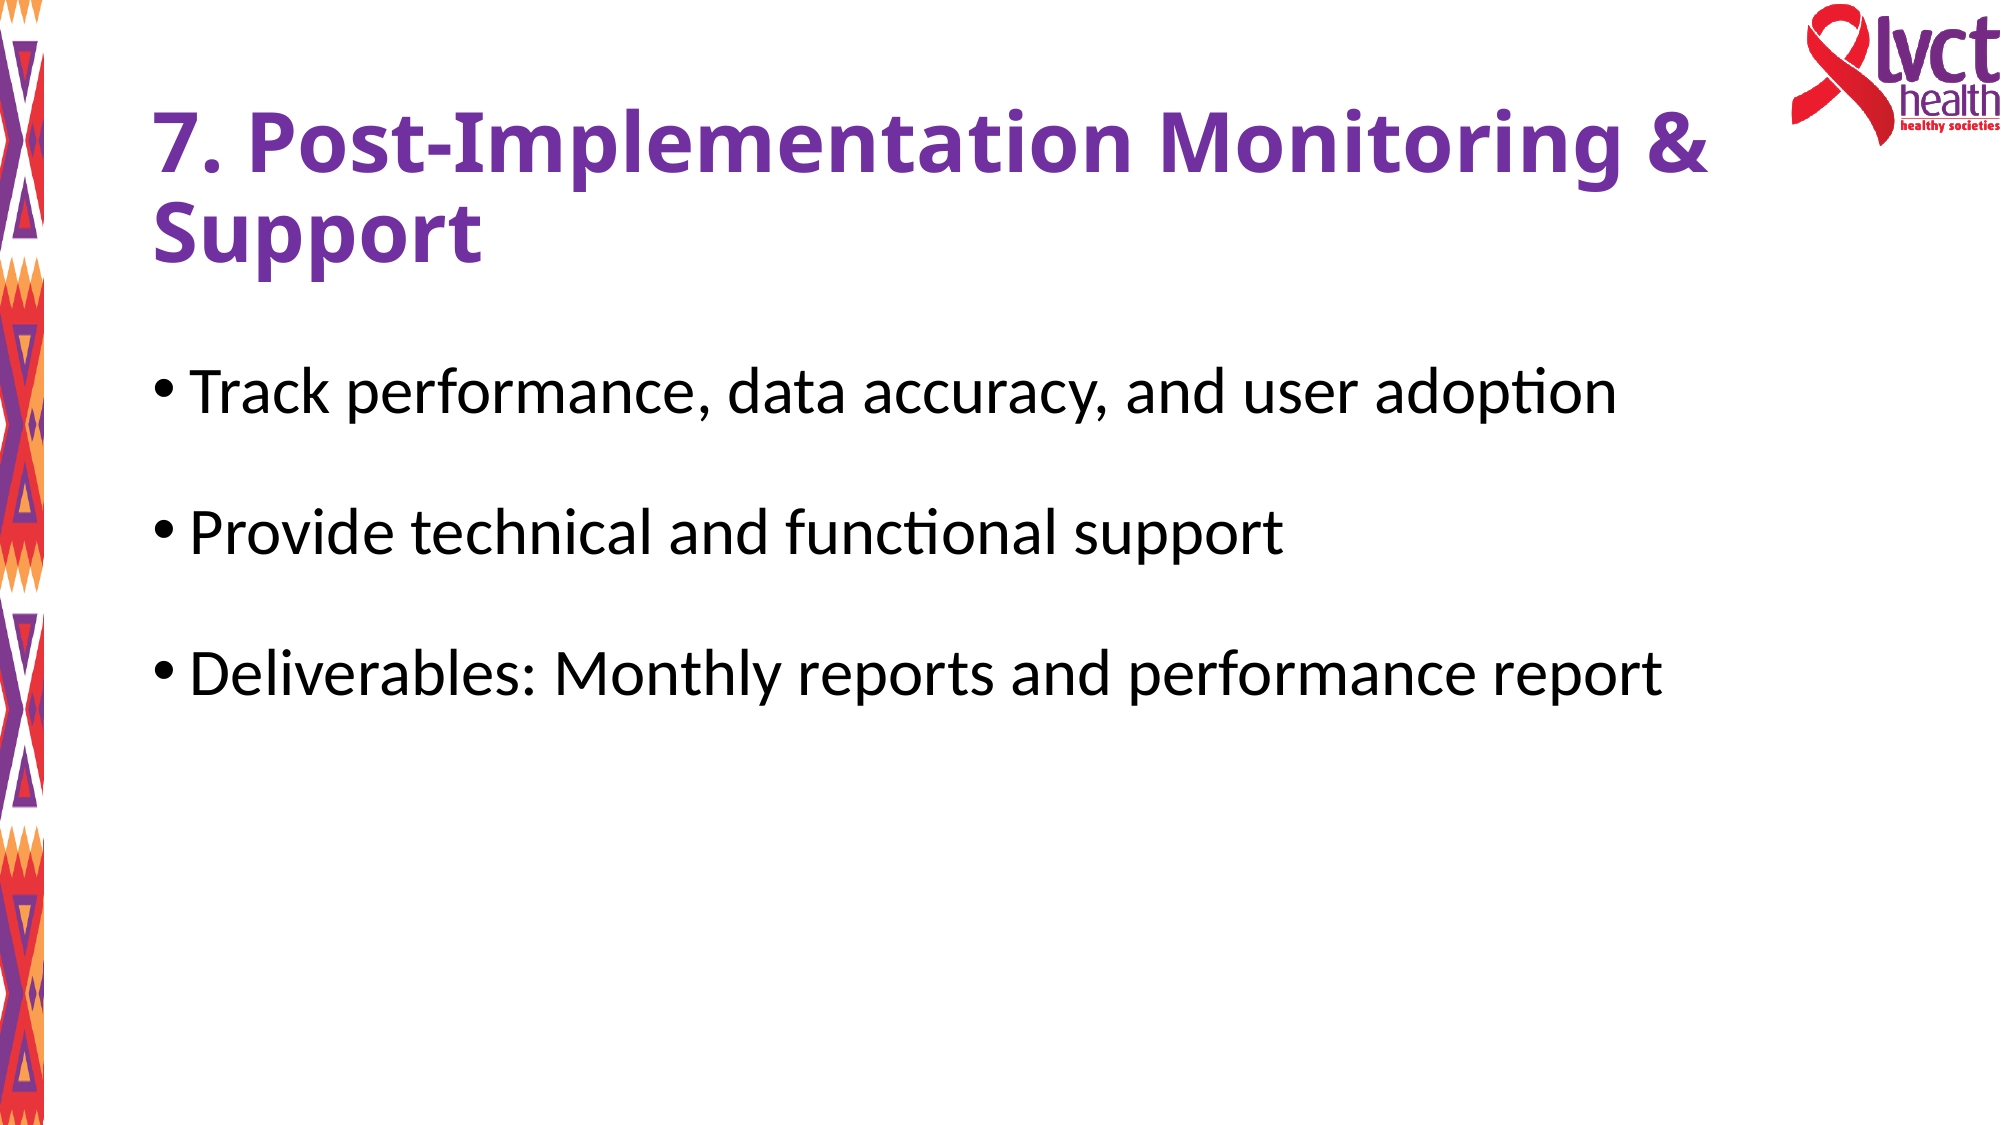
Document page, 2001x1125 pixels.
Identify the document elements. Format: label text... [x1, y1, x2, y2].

title 7. Post-Implementation Monitoring & Support [137, 82, 1863, 299]
list Track performance, data accuracy, and user adoption Provide technical and functional support Deliverables: Monthly reports and performance report [137, 299, 1863, 977]
picture [1790, 0, 2000, 146]
picture [0, 0, 44, 1125]
